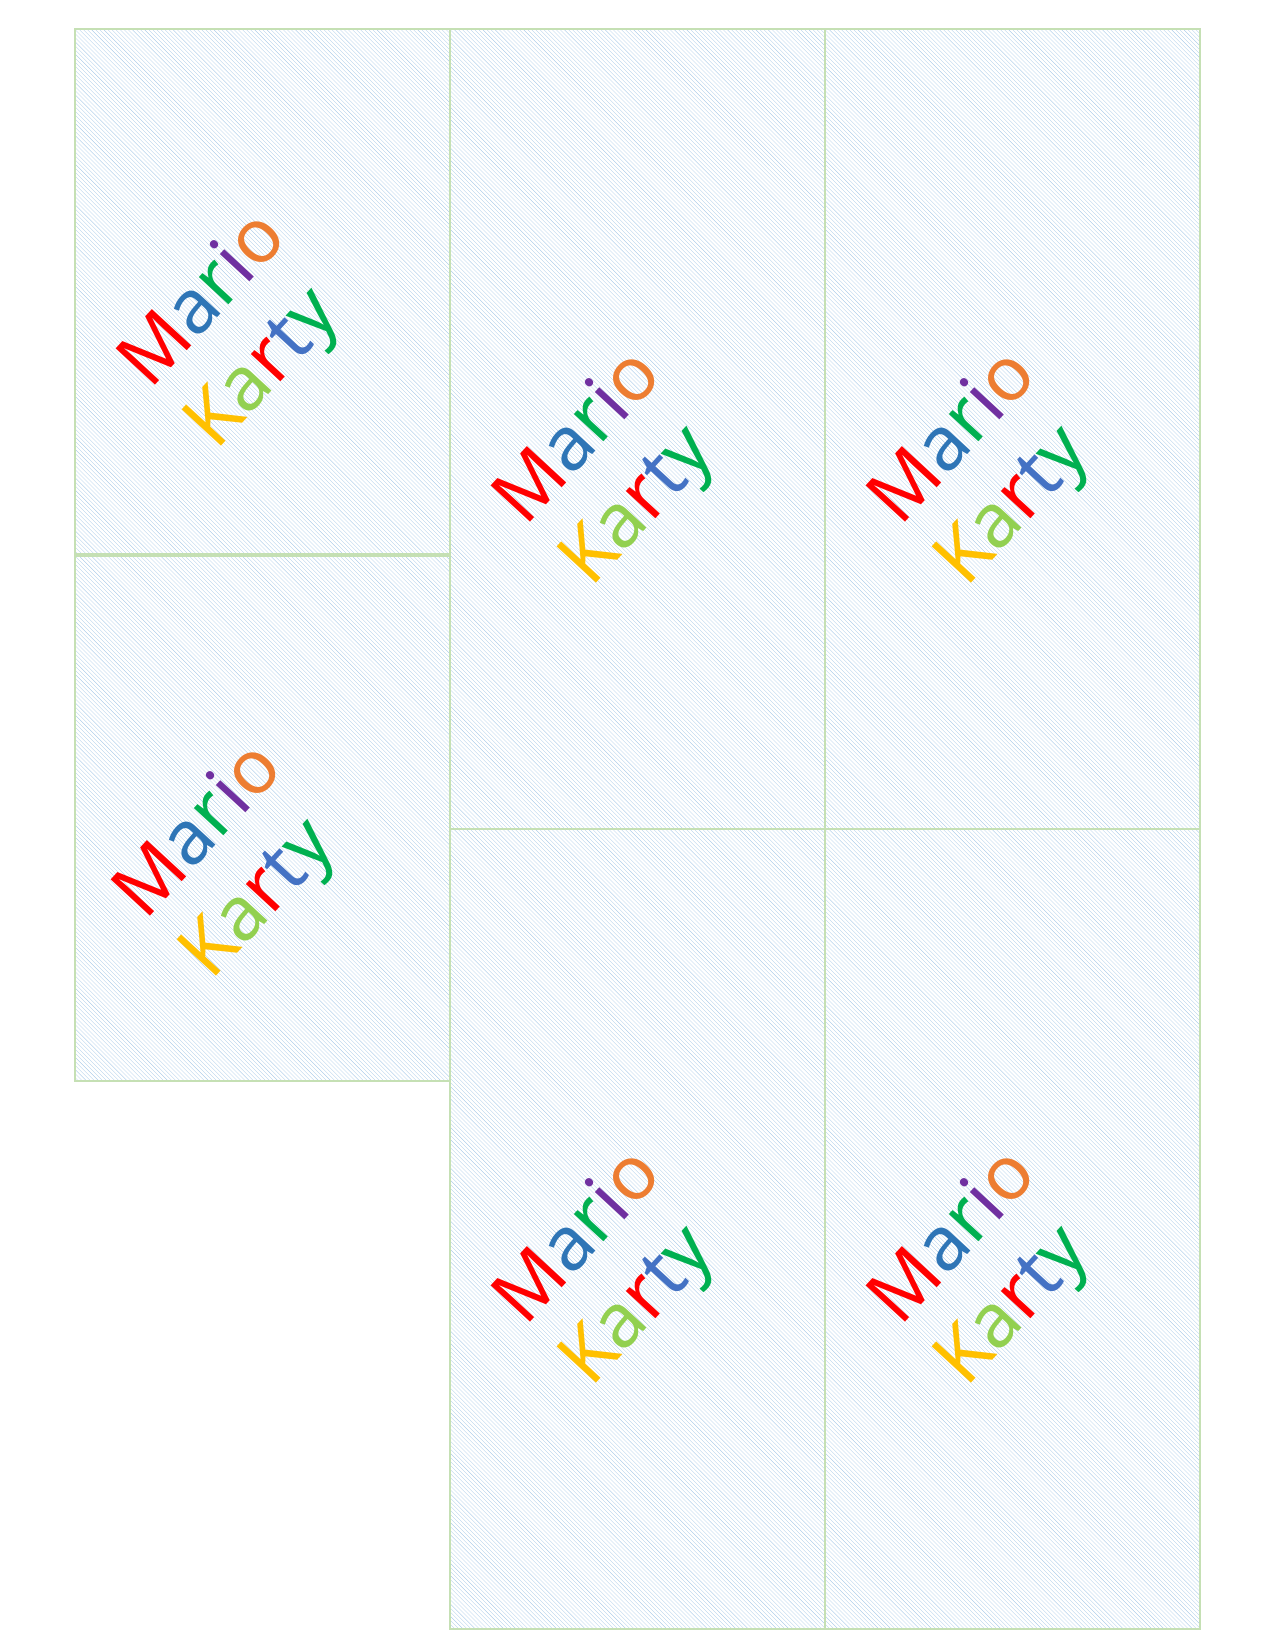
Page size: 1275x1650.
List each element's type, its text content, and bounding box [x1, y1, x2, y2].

text_box Mario Karty [829, 1042, 1194, 1415]
text_box [826, 28, 1201, 828]
text_box [826, 828, 1201, 1630]
text_box Mario Karty [454, 1042, 819, 1415]
text_box [449, 28, 826, 828]
text_box [449, 828, 826, 1630]
text_box Mario Karty [454, 242, 819, 615]
text_box Mario Karty [74, 635, 440, 1008]
text_box Mario Karty [79, 105, 444, 478]
text_box [74, 28, 449, 555]
text_box [74, 555, 451, 1082]
text_box Mario Karty [829, 242, 1194, 615]
